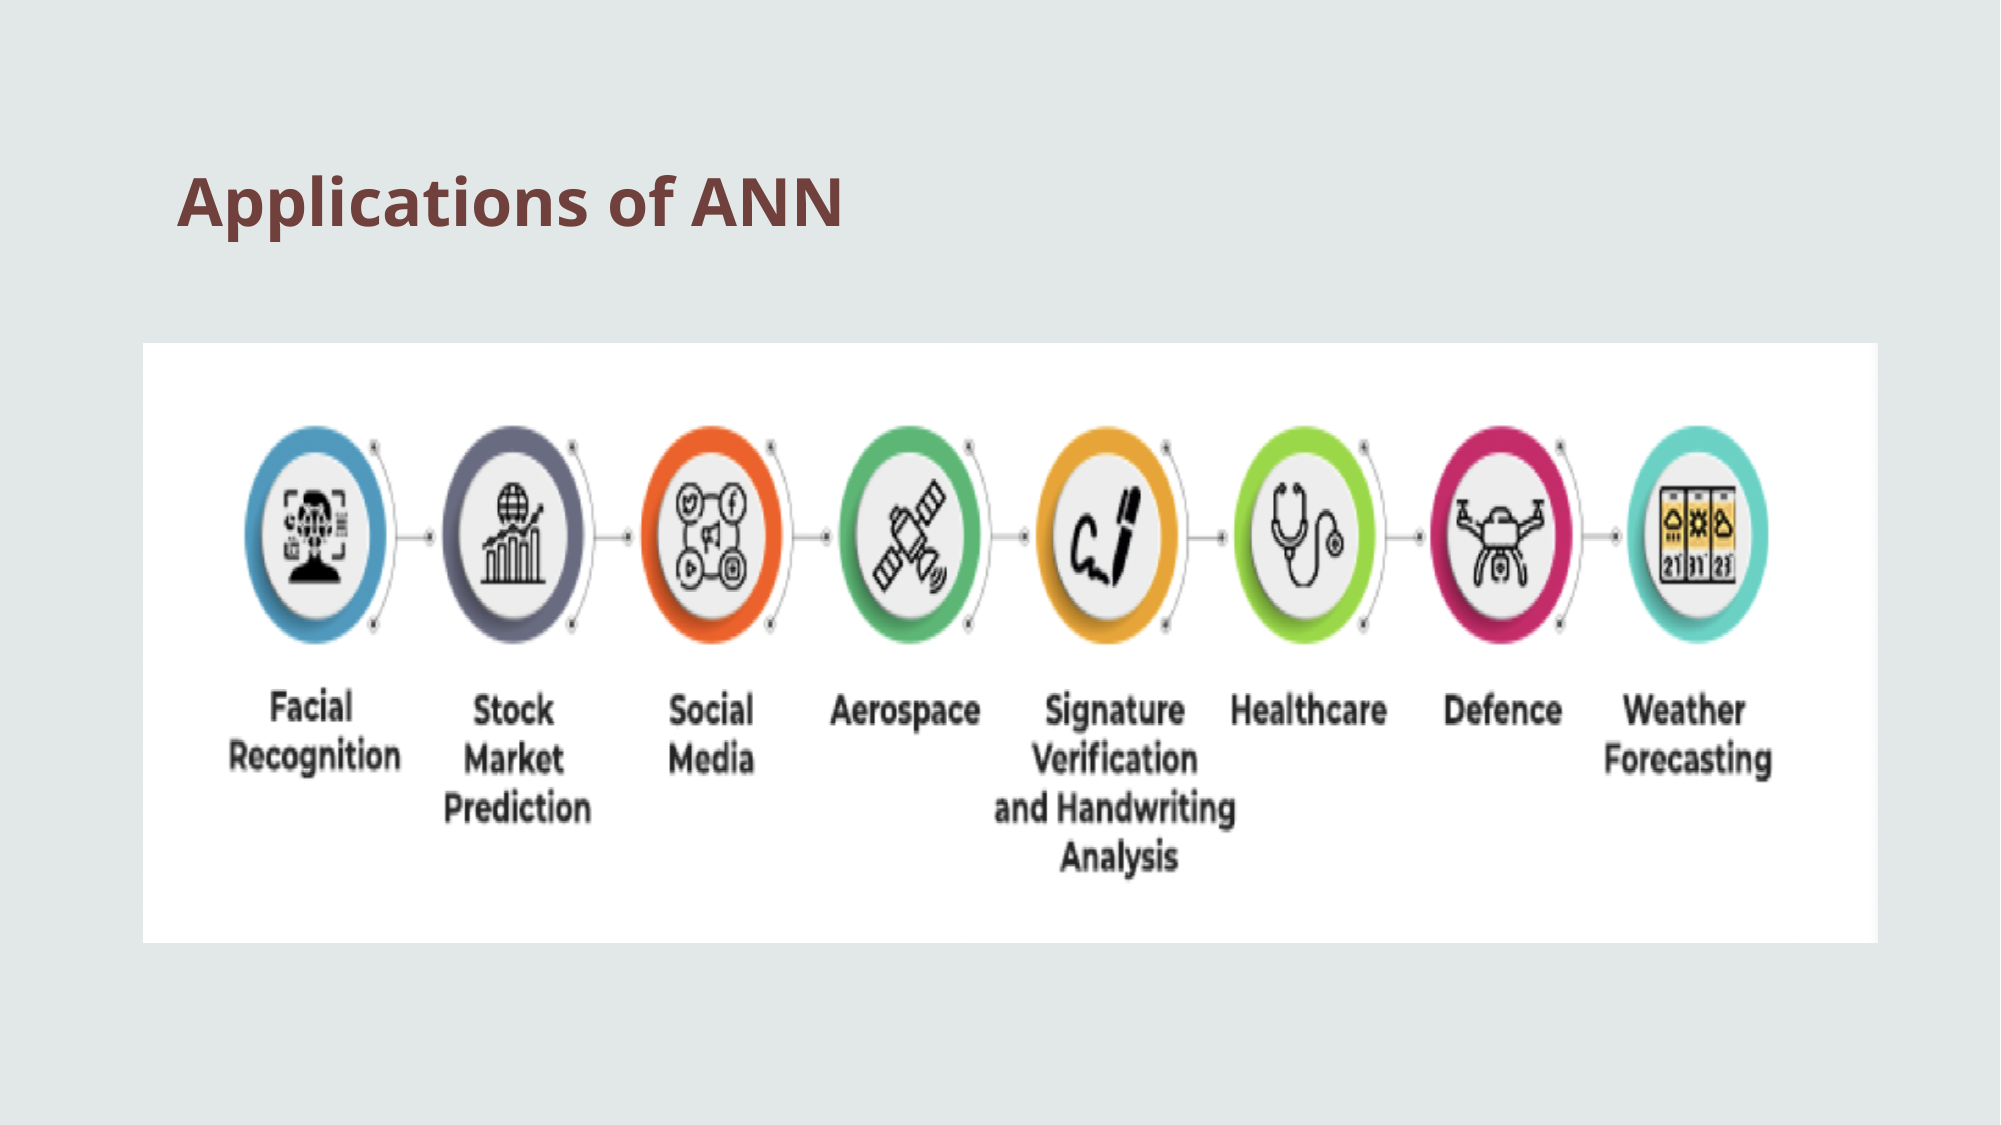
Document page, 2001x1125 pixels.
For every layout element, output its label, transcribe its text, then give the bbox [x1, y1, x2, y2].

picture [143, 342, 1878, 944]
title Applications of ANN [162, 64, 1838, 248]
